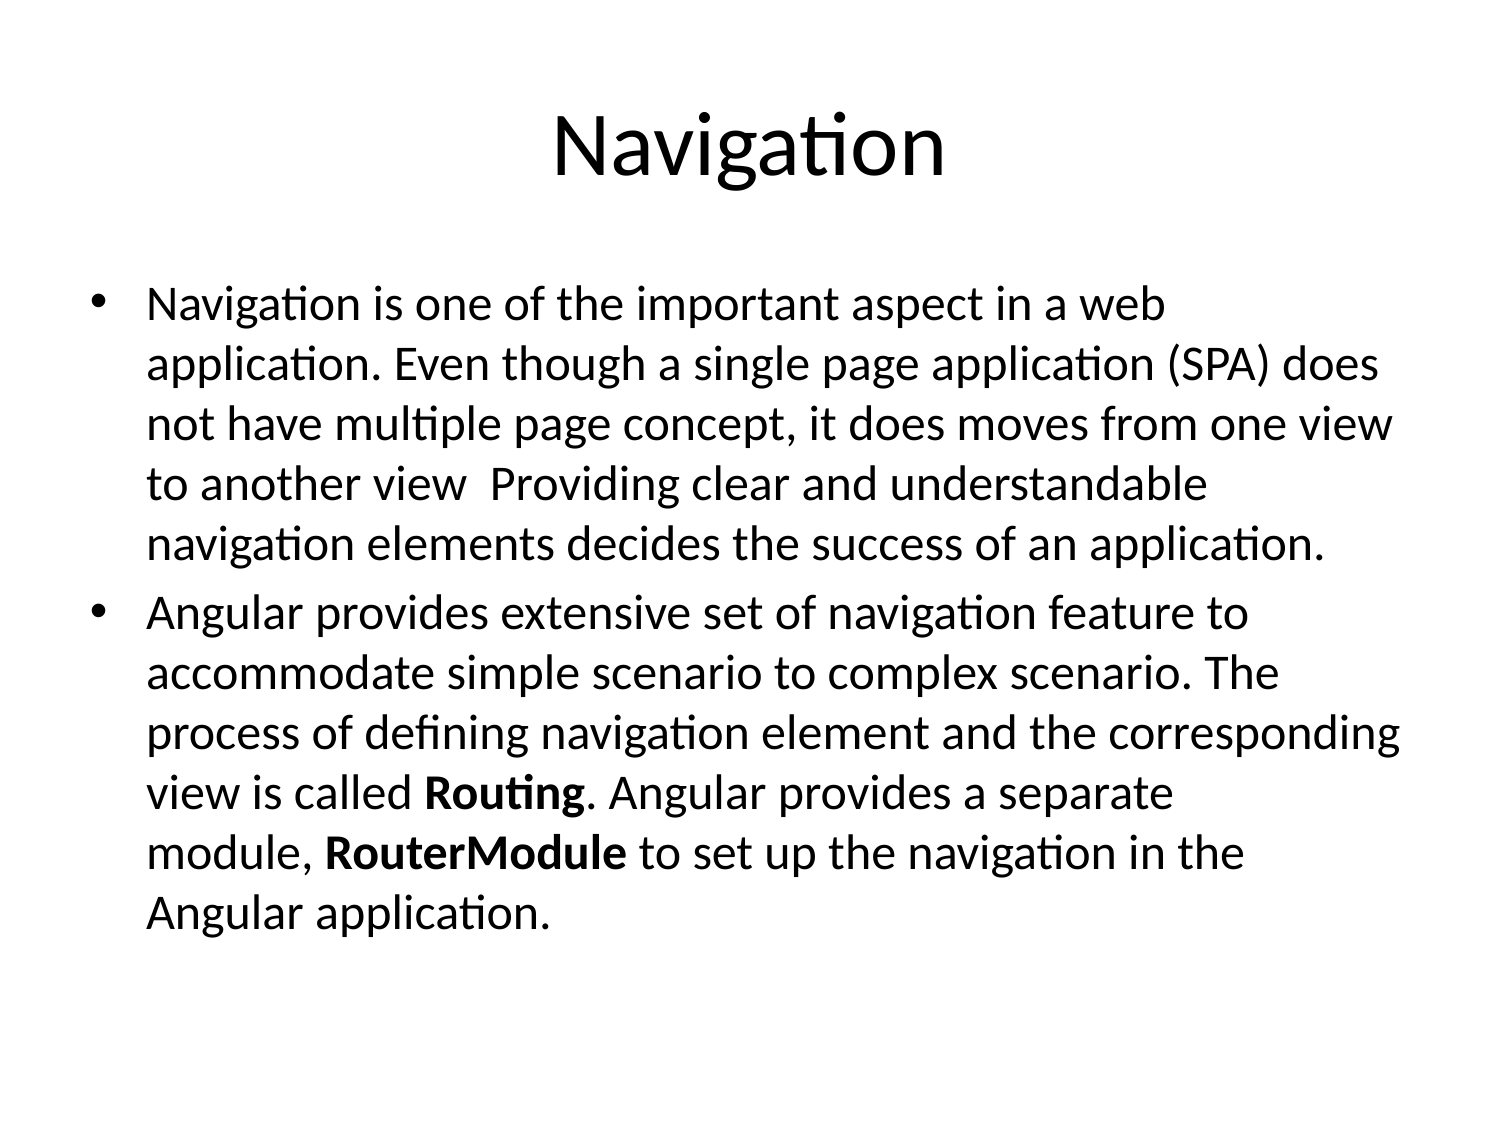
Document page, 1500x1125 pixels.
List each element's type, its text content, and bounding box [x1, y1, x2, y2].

title Navigation [75, 45, 1425, 232]
list Navigation is one of the important aspect in a web application. Even though a single page application (SPA) does not have multiple page concept, it does moves from one view to another view Providing clear and understandable navigation elements decides the success of an application. Angular provides extensive set of navigation feature to accommodate simple scenario to complex scenario. The process of defining navigation element and the corresponding view is called Routing. Angular provides a separate module, RouterModule to set up the navigation in the Angular application. [75, 262, 1425, 1005]
